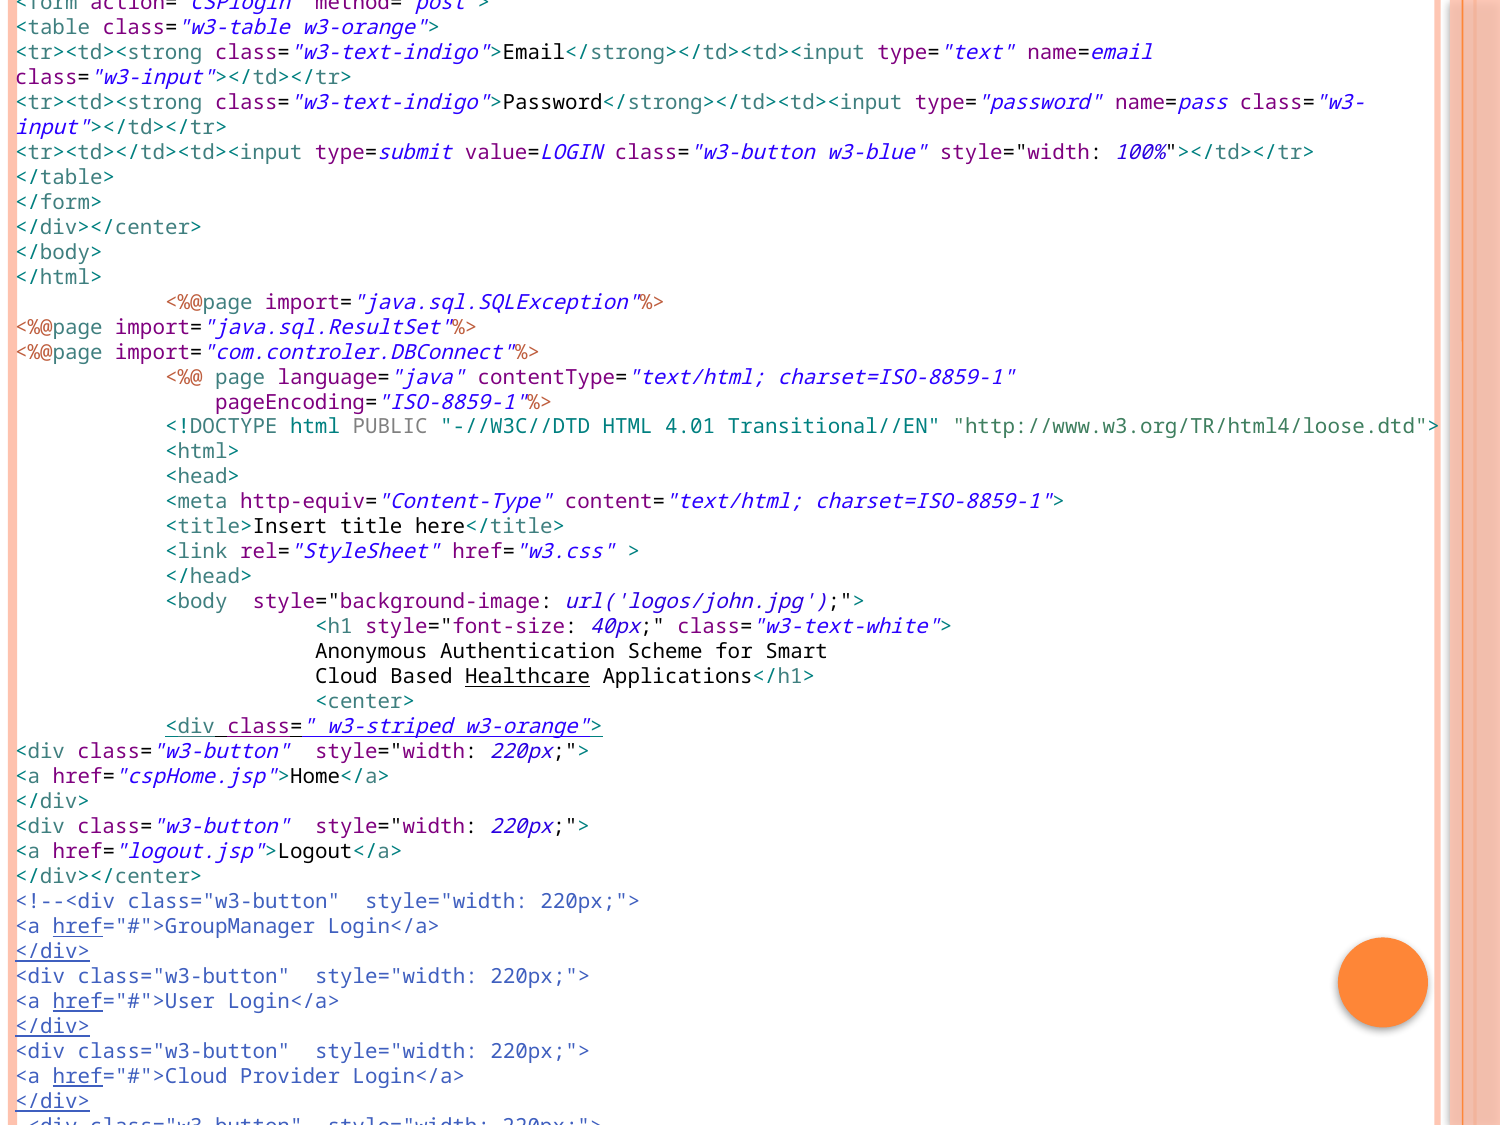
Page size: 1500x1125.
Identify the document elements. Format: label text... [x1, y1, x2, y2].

text_box <form action="CSPlogin" method="post"> <table class="w3-table w3-orange"> <tr><td><strong class="w3-text-indigo">Email</strong></td><td><input type="text" name=email class="w3-input"></td></tr> <tr><td><strong class="w3-text-indigo">Password</strong></td><td><input type="password" name=pass class="w3-input"></td></tr> <tr><td></td><td><input type=submit value=LOGIN class="w3-button w3-blue" style="width: 100%"></td></tr> </table> </form> </div></center> </body> </html> <%@page import="java.sql.SQLException"%> <%@page import="java.sql.ResultSet"%> <%@page import="com.controler.DBConnect"%> <%@ page language="java" contentType="text/html; charset=ISO-8859-1" pageEncoding="ISO-8859-1"%> <!DOCTYPE html PUBLIC "-//W3C//DTD HTML 4.01 Transitional//EN" "http://www.w3.org/TR/html4/loose.dtd"> <html> <head> <meta http-equiv="Content-Type" content="text/html; charset=ISO-8859-1"> <title>Insert title here</title> <link rel="StyleSheet" href="w3.css" > </head> <body style="background-image: url('logos/john.jpg');"> <h1 style="font-size: 40px;" class="w3-text-white"> Anonymous Authentication Scheme for Smart Cloud Based Healthcare Applications</h1> <center> <div class=" w3-striped w3-orange"> <div class="w3-button" style="width: 220px;"> <a href="cspHome.jsp">Home</a> </div> <div class="w3-button" style="width: 220px;"> <a href="logout.jsp">Logout</a> </div></center> <!--<div class="w3-button" style="width: 220px;"> <a href="#">GroupManager Login</a> </div> <div class="w3-button" style="width: 220px;"> <a href="#">User Login</a> </div> <div class="w3-button" style="width: 220px;"> <a href="#">Cloud Provider Login</a> </div> <div class="w3-button" style="width: 220px;"> <a href="services.jsp">Services</a> [0, 0, 1500, 1125]
